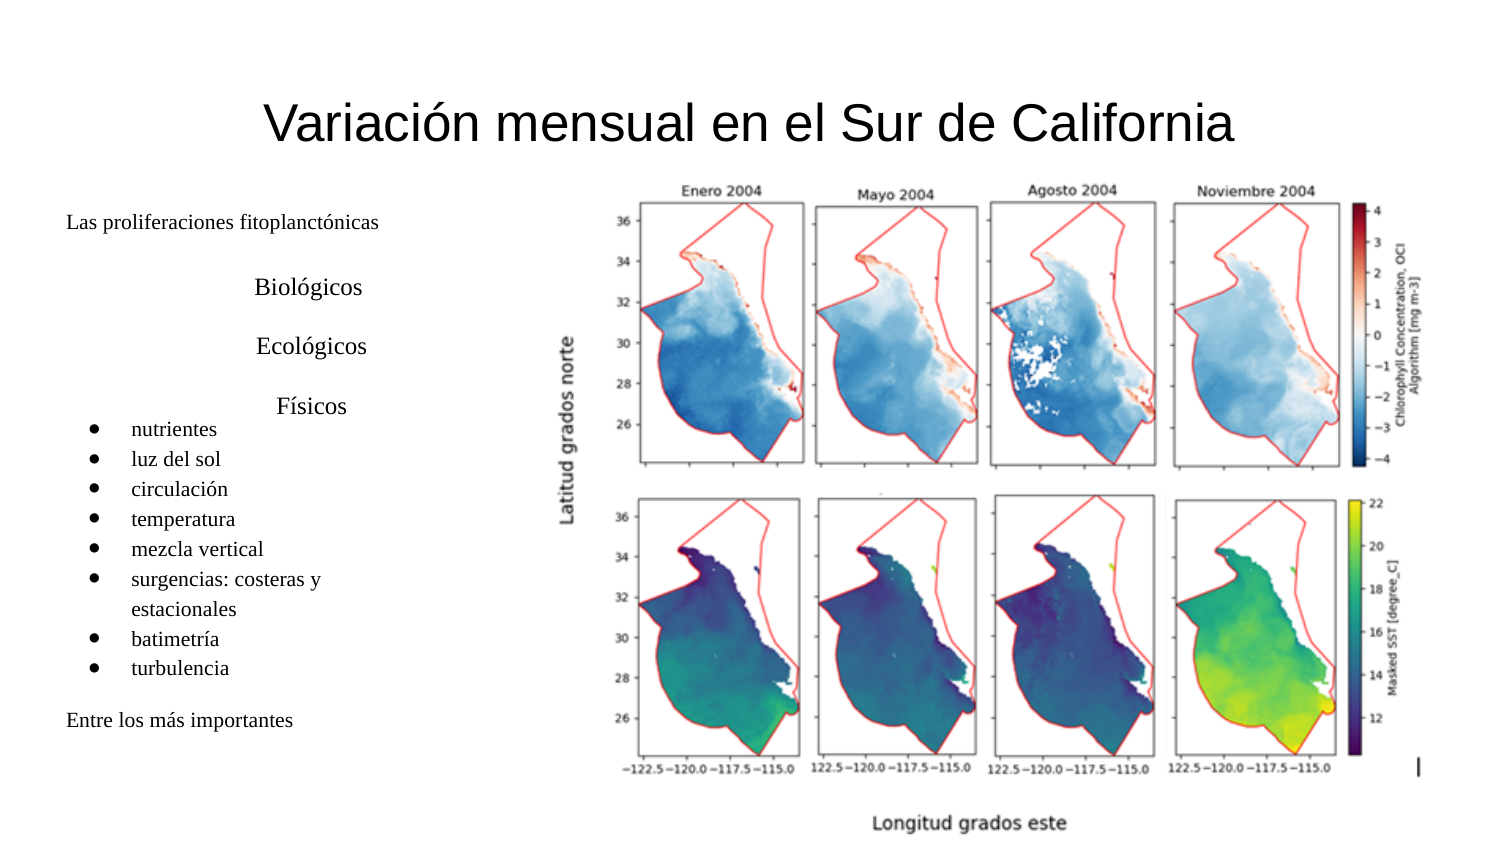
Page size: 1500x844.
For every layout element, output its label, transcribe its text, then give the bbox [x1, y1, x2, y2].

list Las proliferaciones fitoplanctónicas nutrientes luz del sol circulación temperatura mezcla vertical surgencias: costeras y estacionales batimetría turbulencia Entre los más importantes [51, 189, 429, 750]
title Variación mensual en el Sur de California [51, 72, 1449, 167]
picture [549, 176, 1427, 839]
text_box Biológicos Ecológicos Físicos [65, 250, 544, 435]
